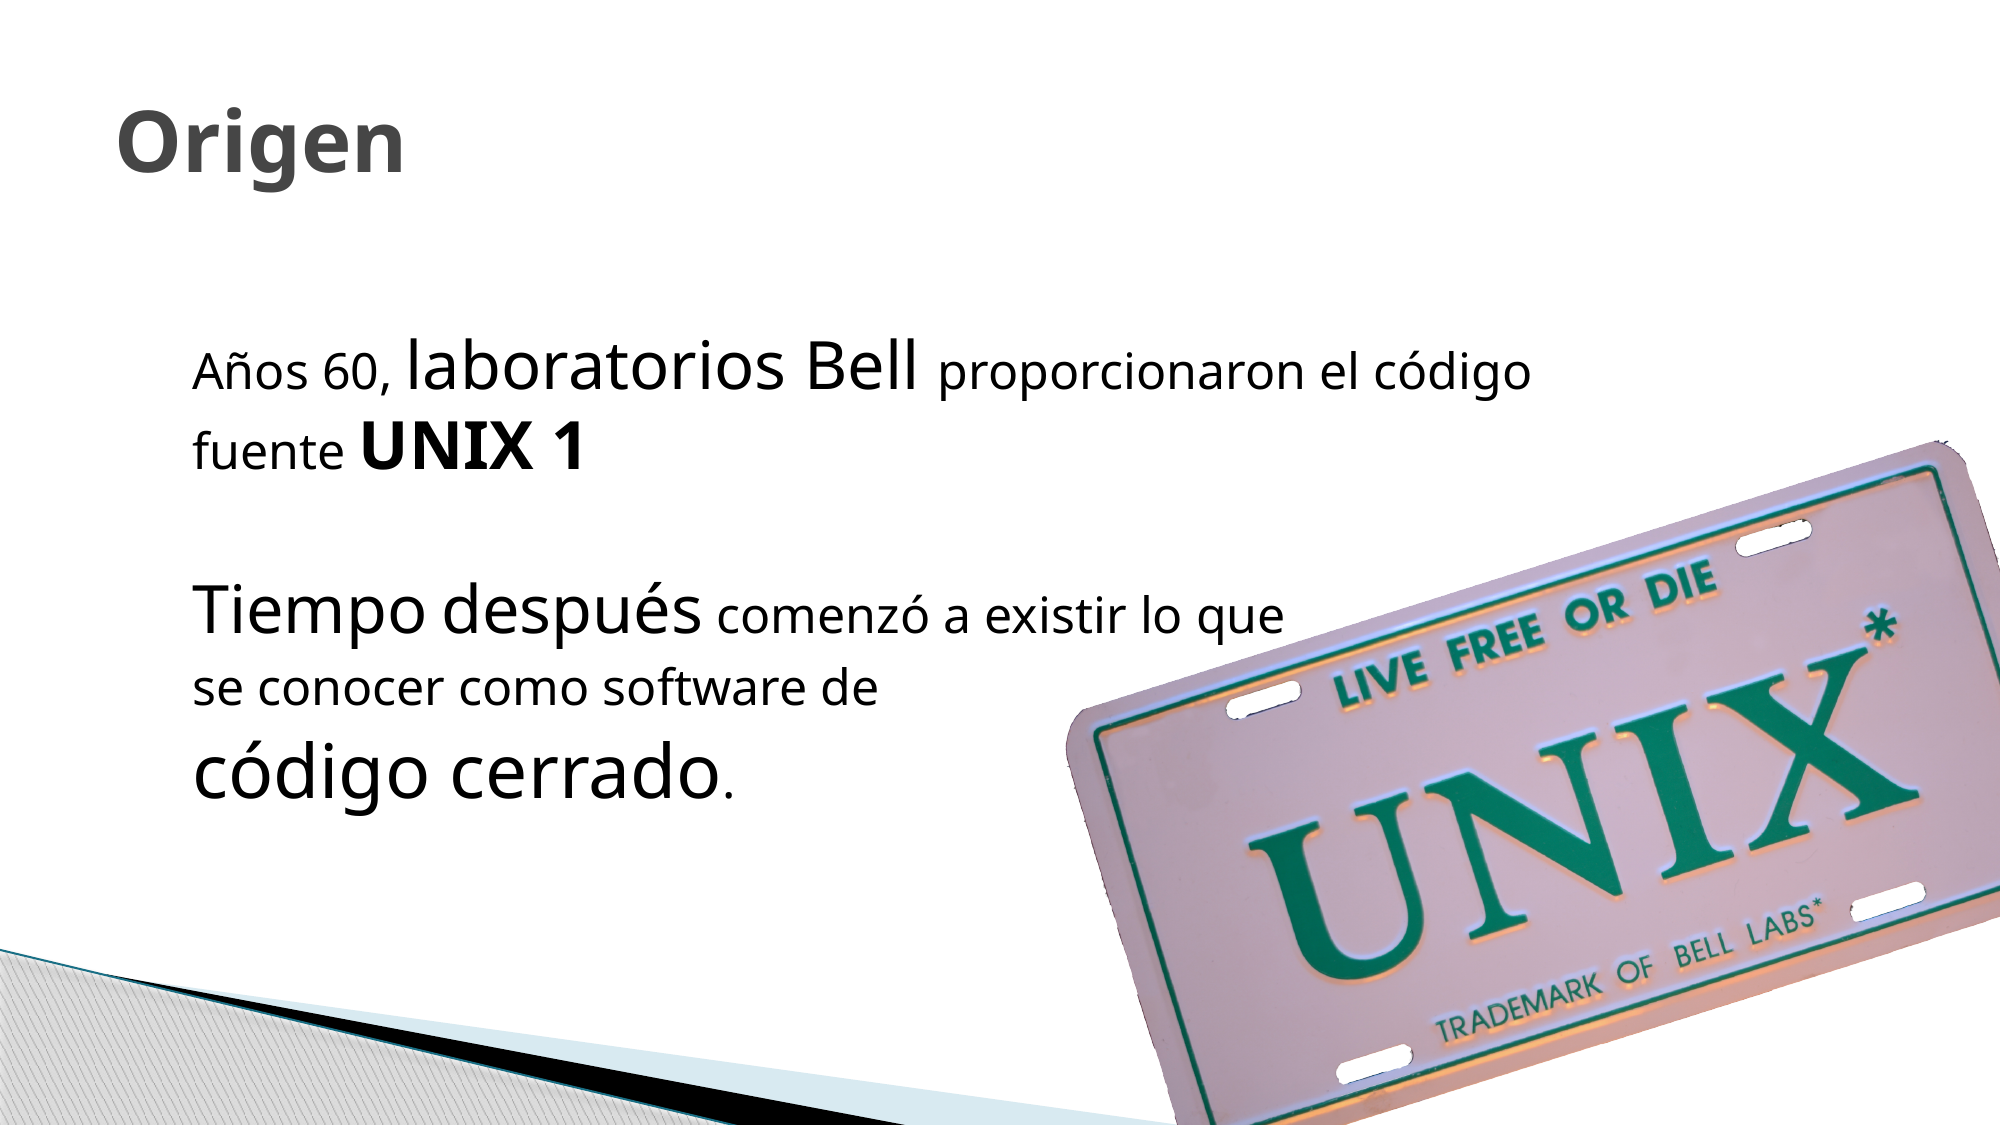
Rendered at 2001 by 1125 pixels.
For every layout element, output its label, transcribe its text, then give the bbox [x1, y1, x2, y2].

picture [1050, 433, 2000, 1125]
list Años 60, laboratorios Bell proporcionaron el código fuente UNIX 1 Tiempo después comenzó a existir lo que se conocer como software de código cerrado. [177, 315, 1640, 935]
title Origen [99, 45, 1900, 233]
